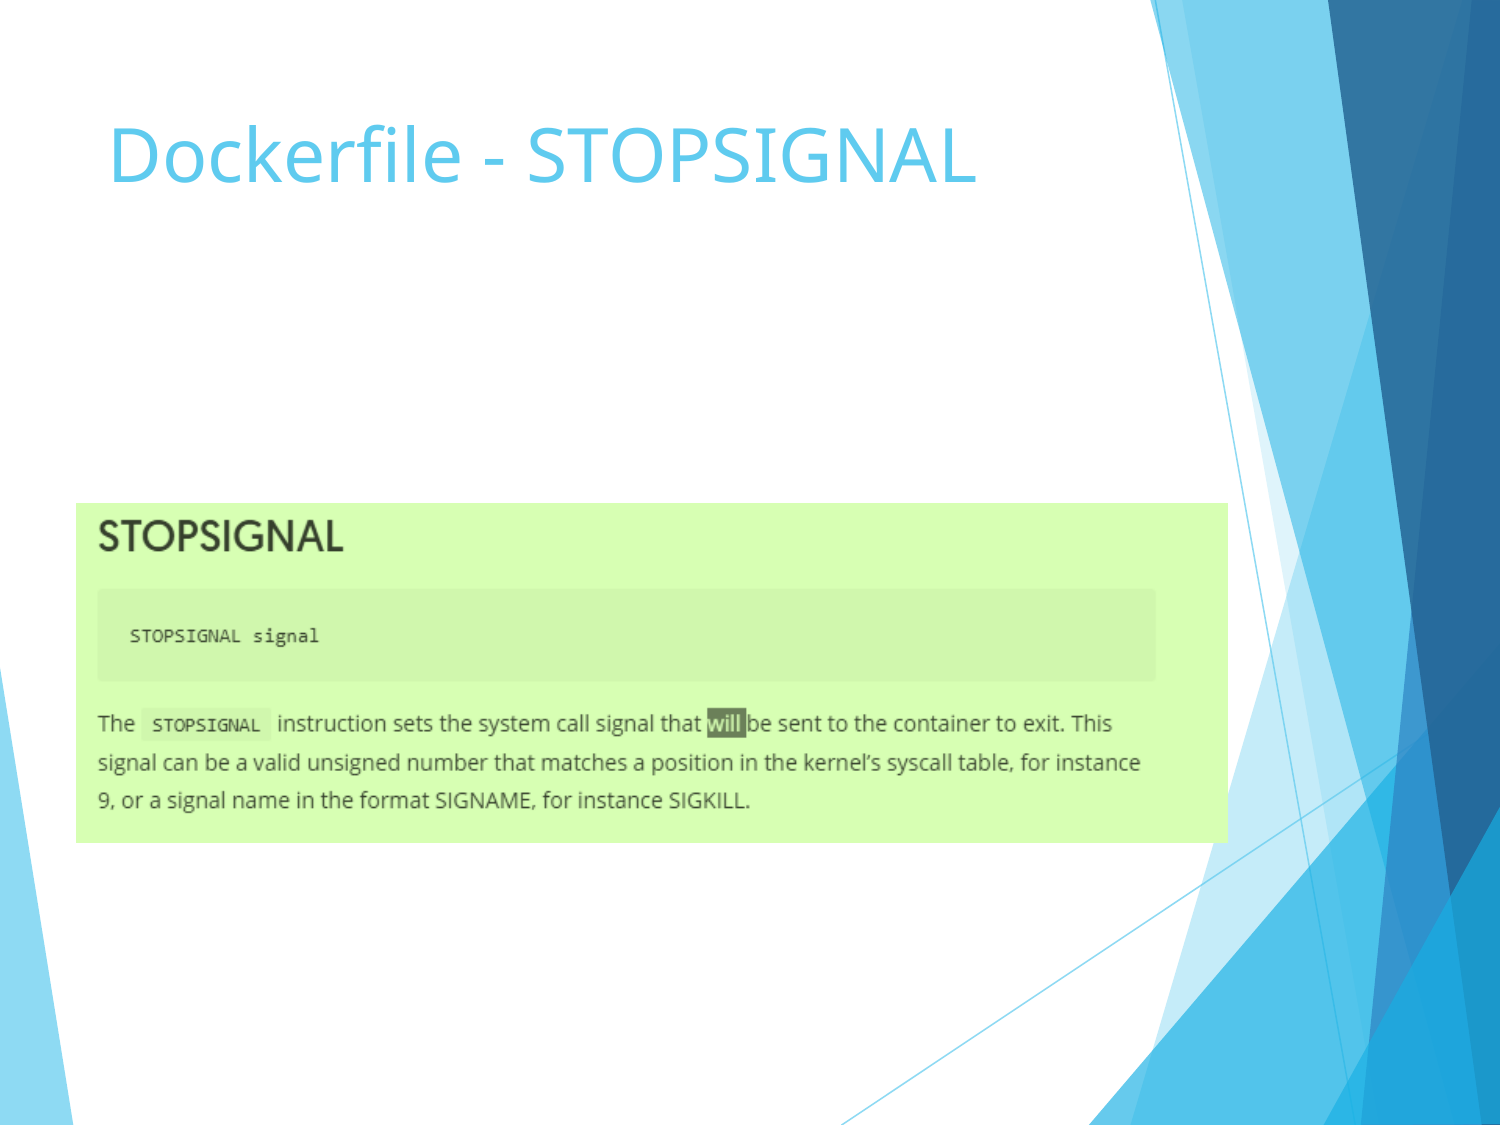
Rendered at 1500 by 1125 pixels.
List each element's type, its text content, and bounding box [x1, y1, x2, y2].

title Dockerfile - STOPSIGNAL [99, 99, 1142, 318]
picture [75, 502, 1228, 843]
